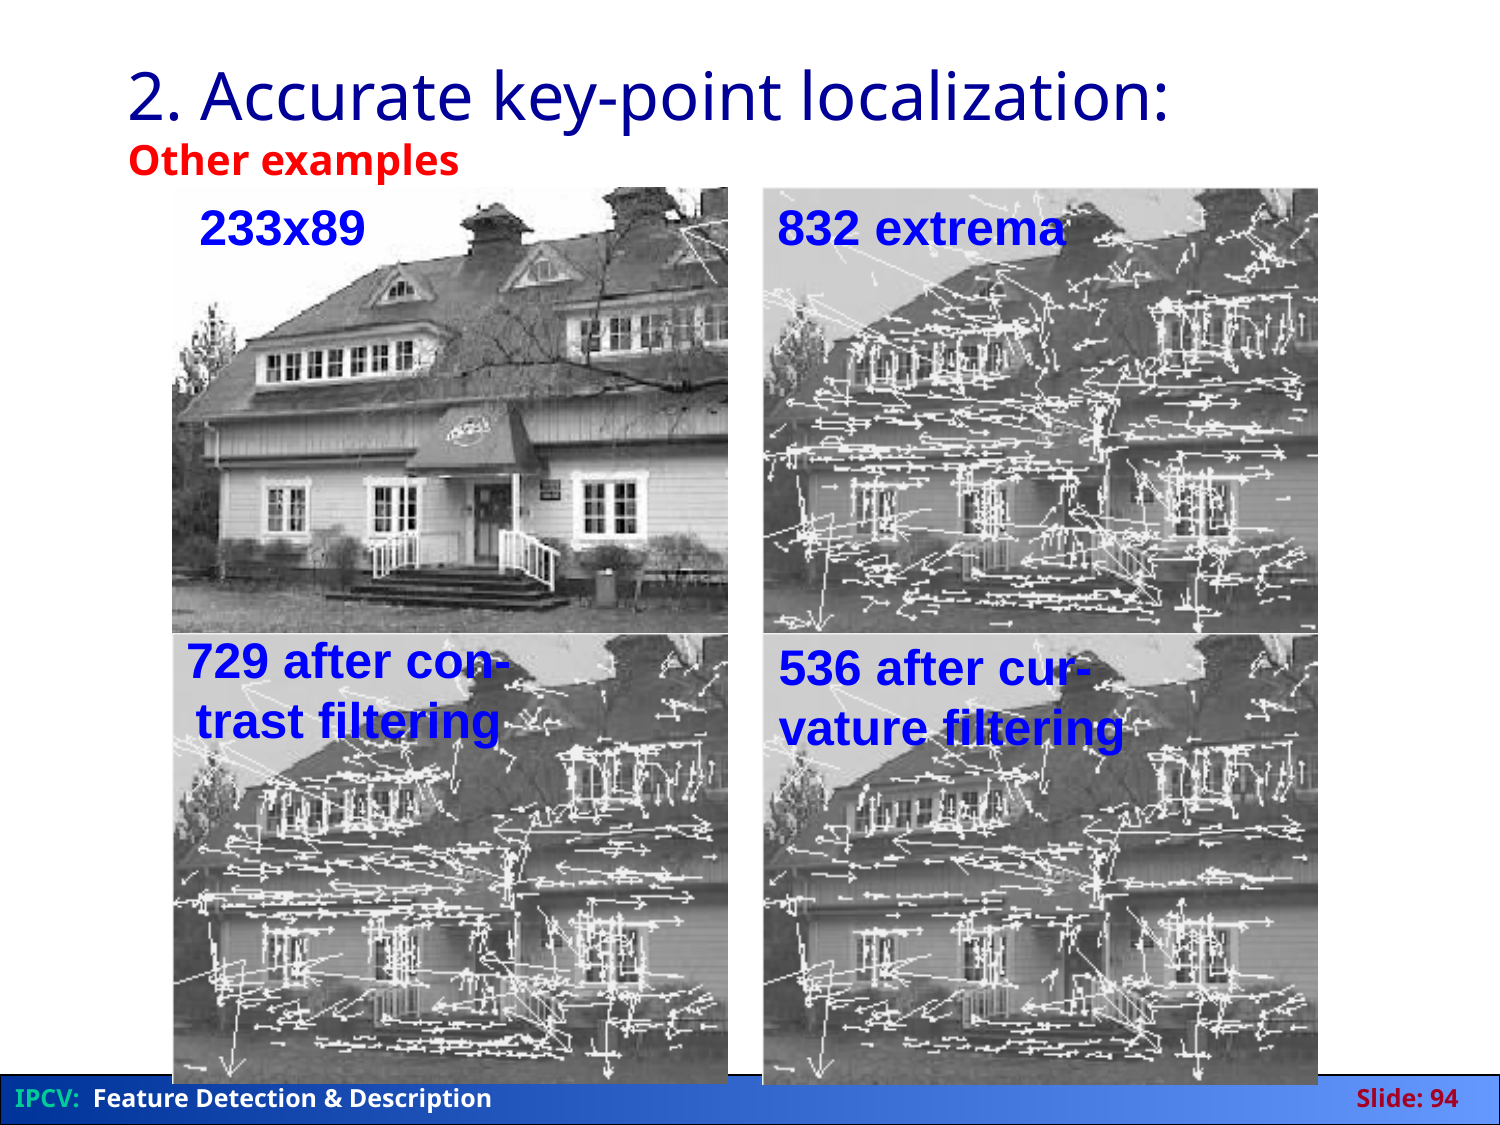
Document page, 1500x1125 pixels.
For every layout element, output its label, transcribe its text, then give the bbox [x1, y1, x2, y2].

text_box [761, 187, 1319, 628]
footer IPCV: Feature Detection & Description Slide: 94 [0, 1074, 1500, 1125]
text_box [762, 628, 1319, 1086]
title 2. Accurate key-point localization: Other examples [112, 24, 1463, 213]
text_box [170, 621, 728, 1084]
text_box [171, 187, 728, 620]
